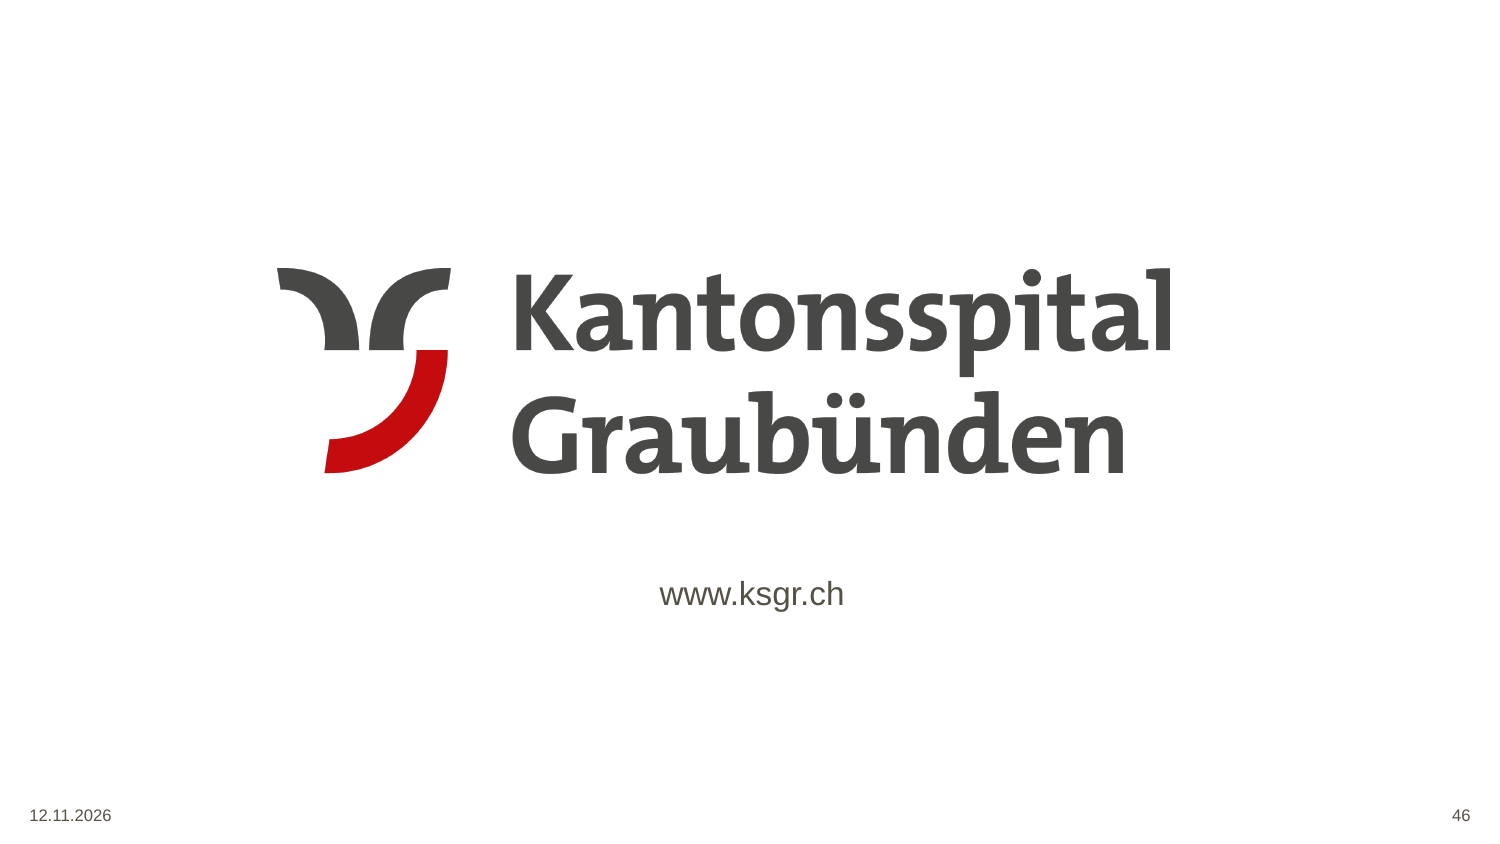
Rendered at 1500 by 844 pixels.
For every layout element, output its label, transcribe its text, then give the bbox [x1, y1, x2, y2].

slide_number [29, 799, 296, 830]
picture [277, 268, 1170, 474]
slide_number 46 [1316, 799, 1471, 830]
